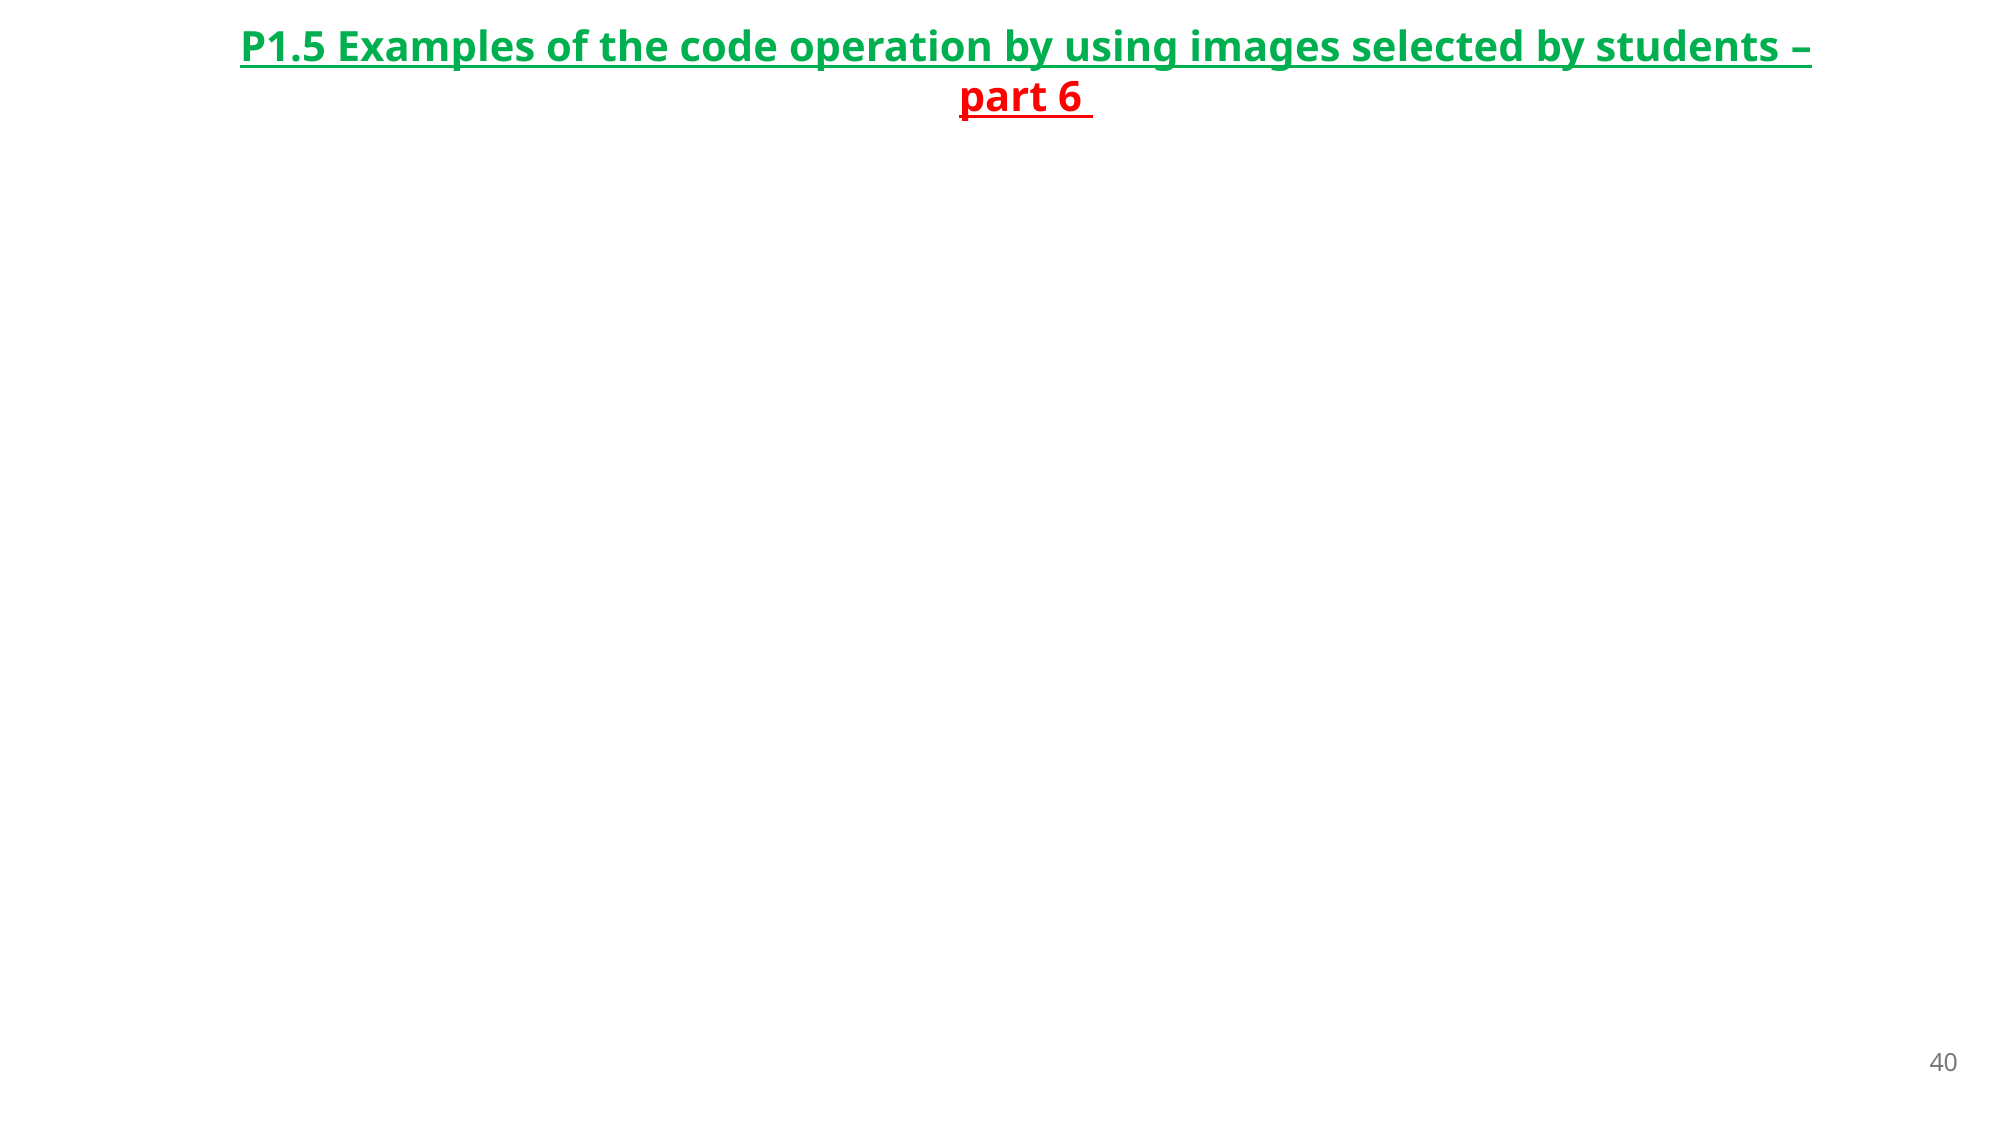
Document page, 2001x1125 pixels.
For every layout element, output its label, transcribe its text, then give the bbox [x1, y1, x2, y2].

text_box P1.5 Examples of the code operation by using images selected by students – part 6 [216, 0, 1836, 79]
slide_number 40 [1853, 1019, 1974, 1106]
